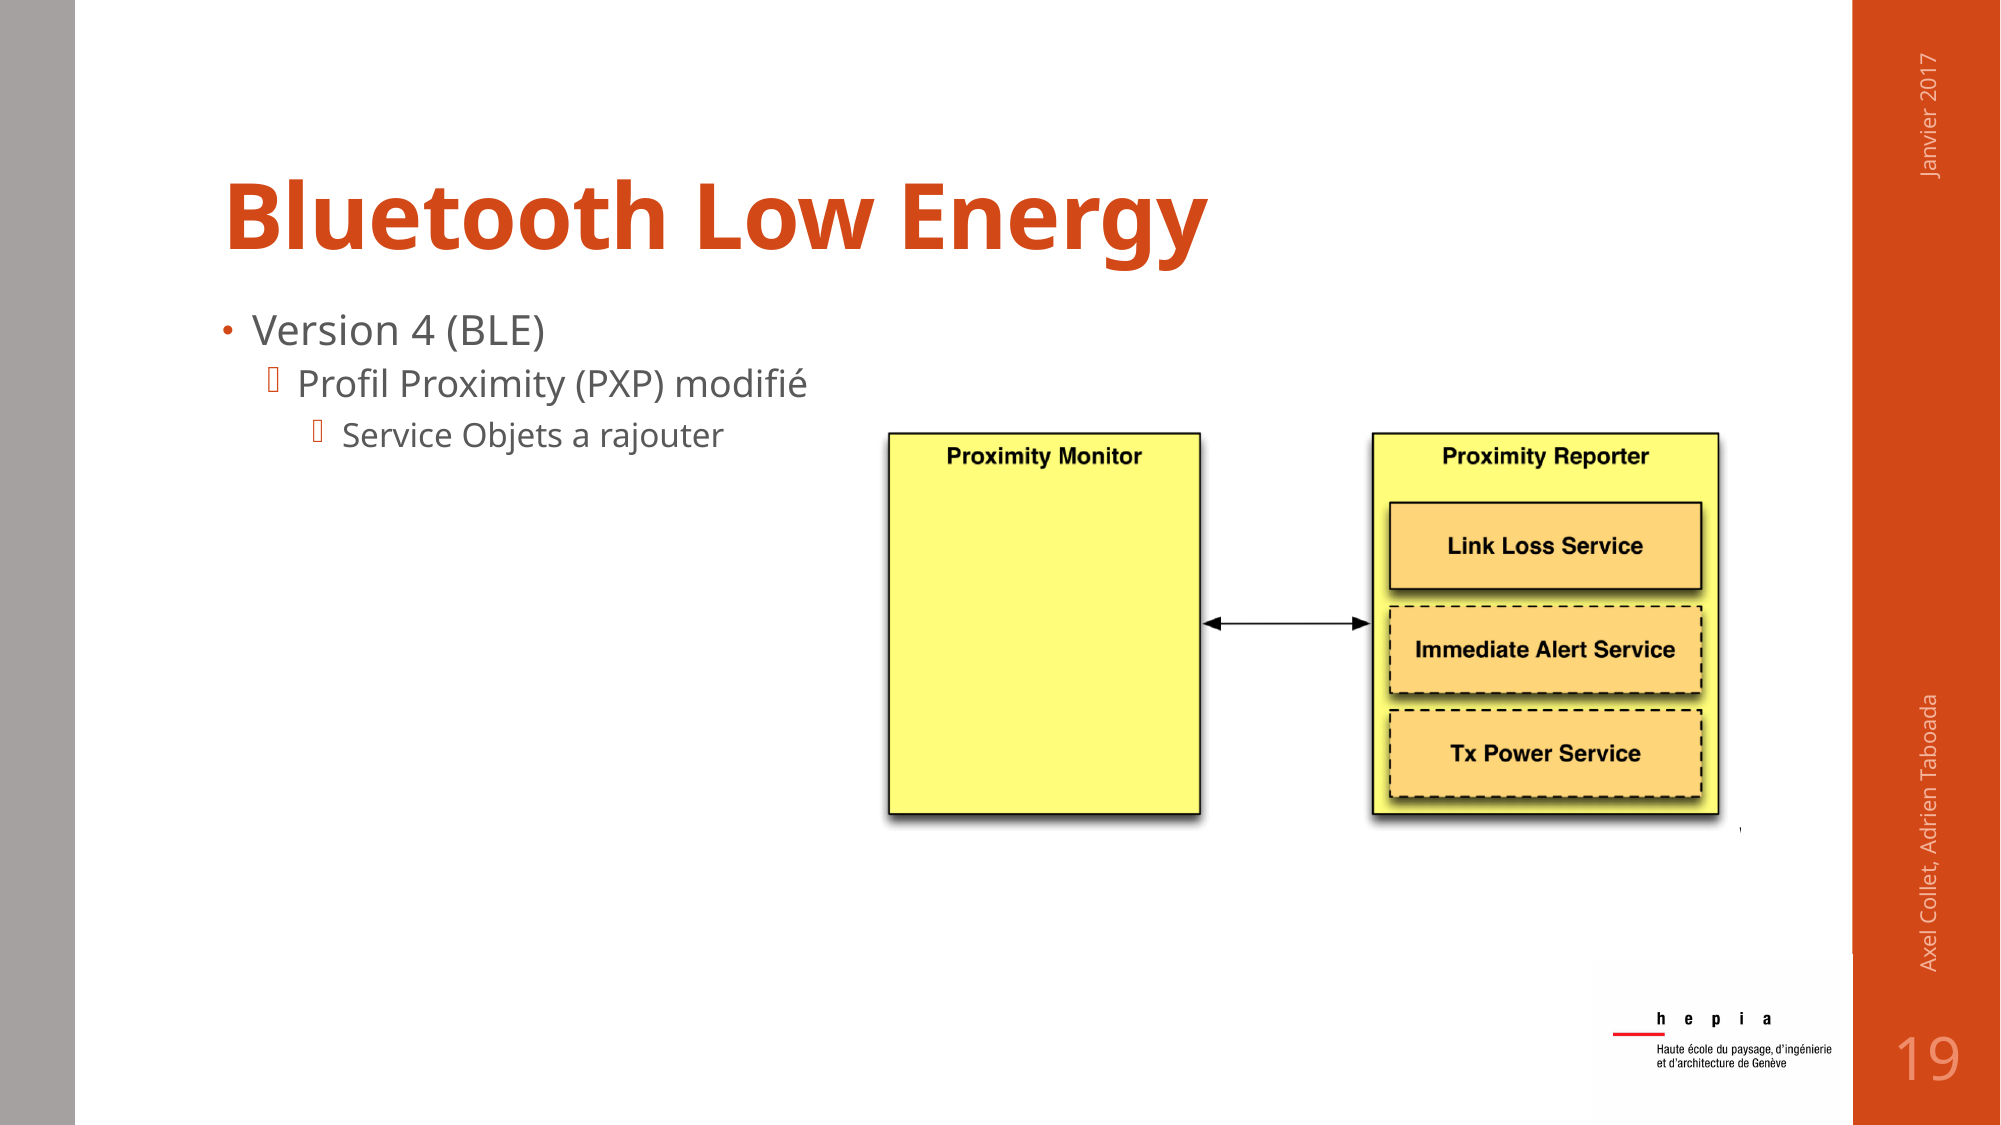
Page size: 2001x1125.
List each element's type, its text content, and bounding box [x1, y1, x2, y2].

list Version 4 (BLE) Profil Proximity (PXP) modifié Service Objets a rajouter [206, 299, 942, 1014]
title Bluetooth Low Energy [206, 48, 1797, 278]
slide_number 19 [1853, 1012, 2000, 1110]
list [870, 416, 1741, 833]
slide_number Janvier 2017 [1897, 37, 1958, 351]
footer Axel Collet, Adrien Taboada [1897, 400, 1958, 988]
picture [1591, 954, 1853, 1125]
